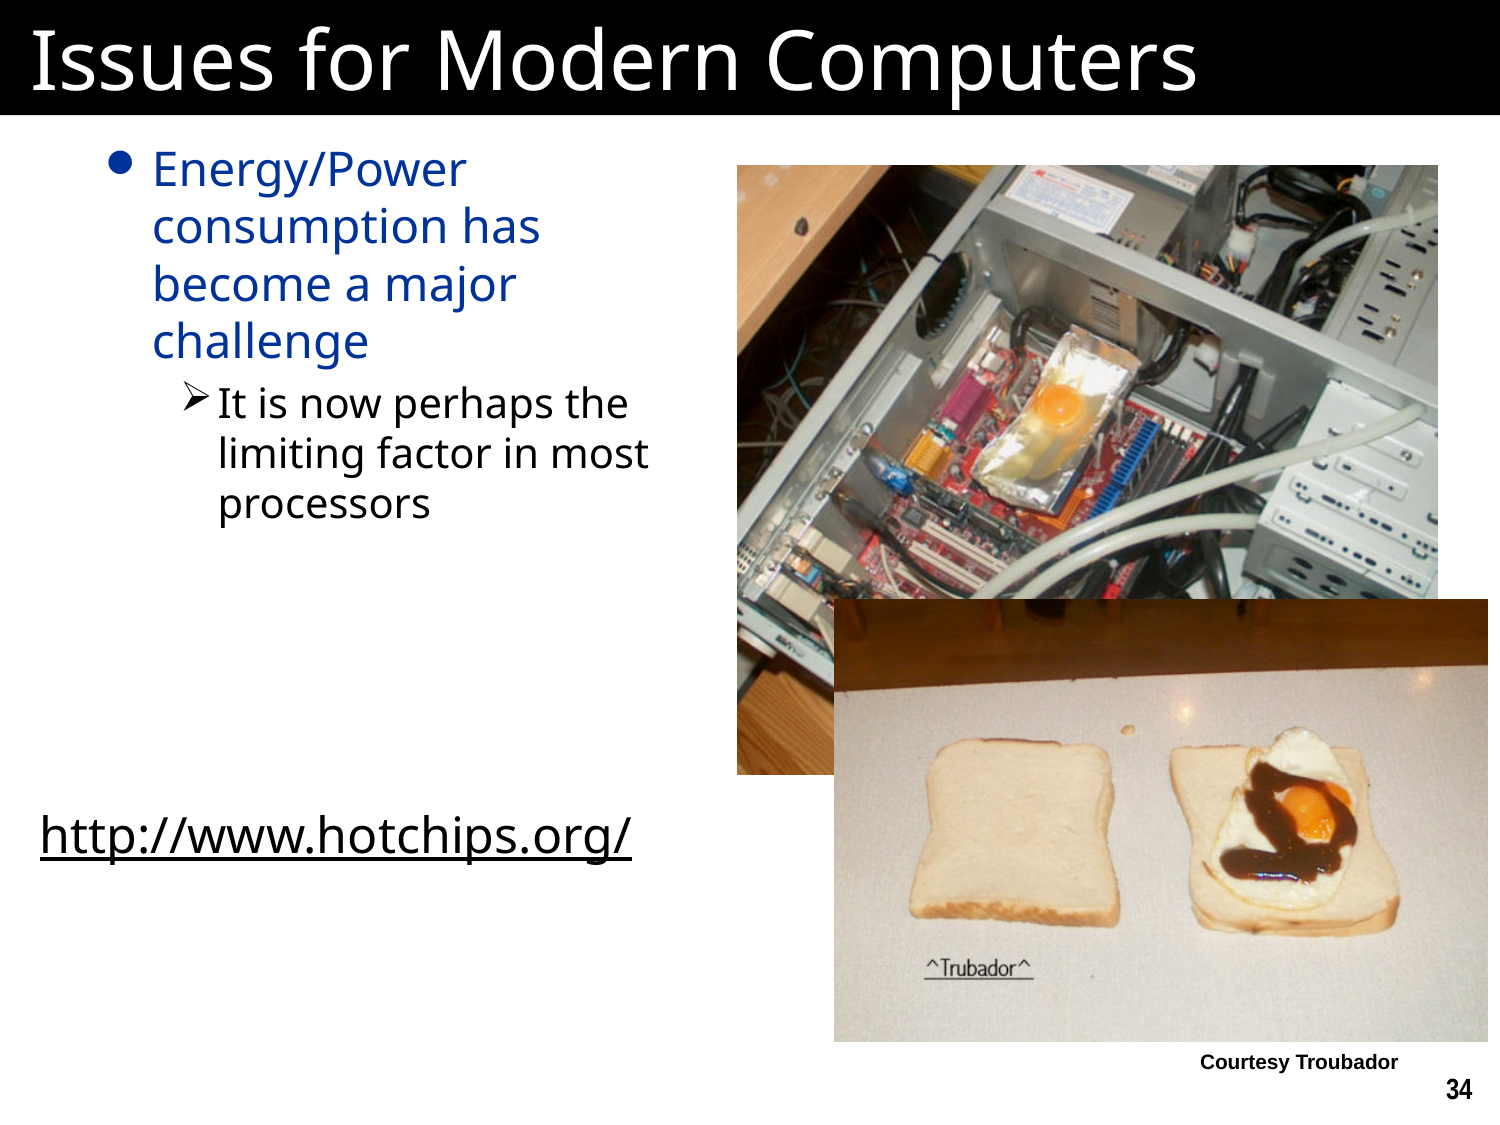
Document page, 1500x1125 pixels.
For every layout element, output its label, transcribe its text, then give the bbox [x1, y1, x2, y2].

title Issues for Modern Computers [0, 0, 1500, 116]
list Energy/Power consumption has become a major challenge It is now perhaps the limiting factor in most processors [0, 115, 738, 1125]
text_box Courtesy Troubador [1185, 1051, 1414, 1082]
picture [737, 165, 1488, 1042]
text_box http://www.hotchips.org/ [24, 796, 713, 879]
slide_number 34 [1424, 1062, 1488, 1113]
